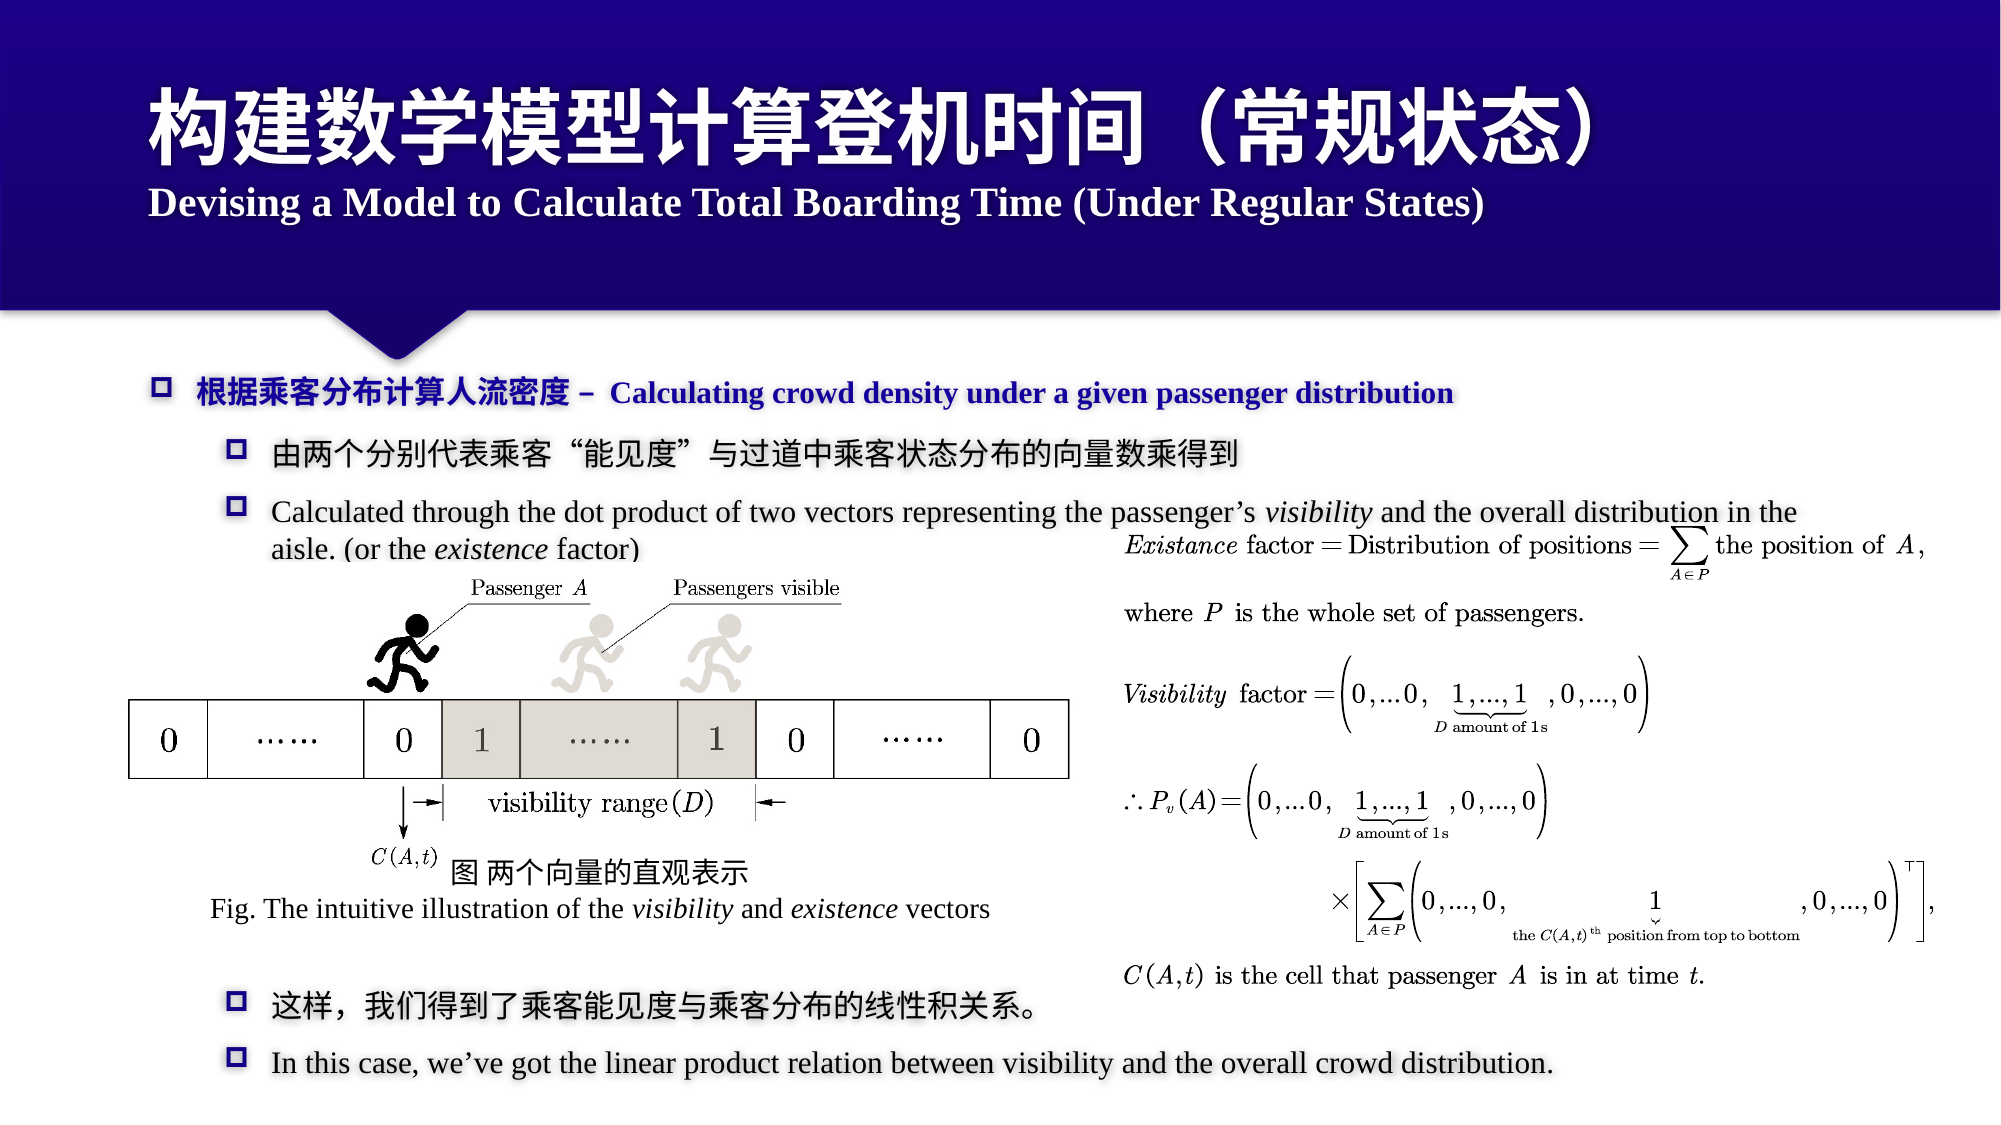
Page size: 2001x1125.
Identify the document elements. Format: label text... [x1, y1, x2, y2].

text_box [1121, 517, 1939, 998]
picture [117, 562, 1080, 882]
text_box 图 两个向量的直观表示 Fig. The intuitive illustration of the visibility and existence vectors [106, 847, 1095, 933]
title 构建数学模型计算登机时间（常规状态） Devising a Model to Calculate Total Boarding Time (Under Regular States) [132, 73, 1868, 233]
list 根据乘客分布计算人流密度 – Calculating crowd density under a given passenger distribution 由两个分别代表乘客“能见度”与过道中乘客状态分布的向量数乘得到 Calculated through the dot product of two vectors representing the passenger’s visibility and the overall distribution in the aisle. (or the existence factor) 这样，我们得到了乘客能见度与乘客分布的线性积关系。 In this case, we’ve got the linear product relation between visibility and the overall crowd distribution. [134, 364, 1866, 962]
